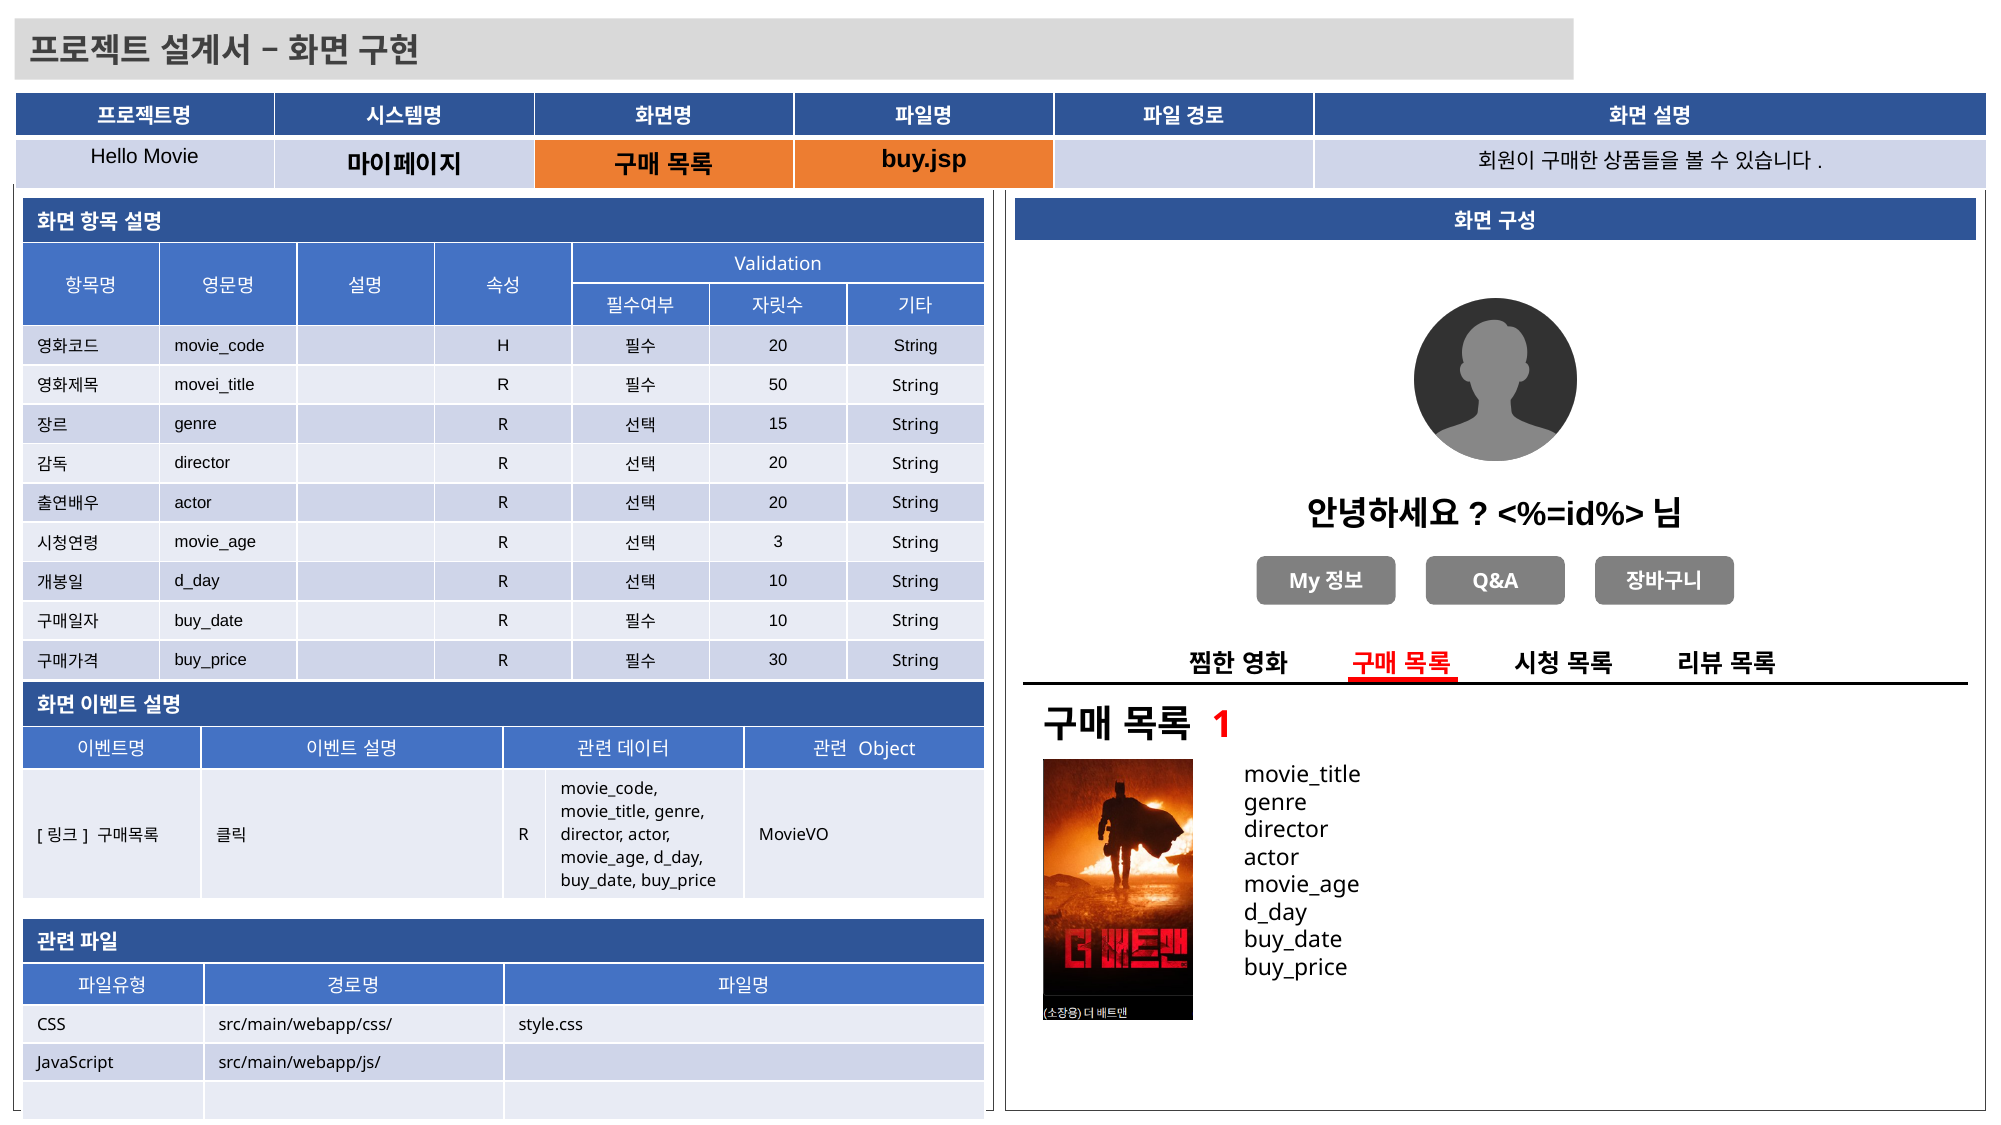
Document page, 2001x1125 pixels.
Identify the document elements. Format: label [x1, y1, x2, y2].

table_cell [202, 770, 502, 898]
table_cell [505, 964, 984, 1004]
table_cell [573, 641, 709, 679]
table_cell [435, 243, 571, 325]
table_cell [298, 602, 434, 639]
table_cell [573, 243, 984, 282]
table_cell [546, 770, 743, 898]
table_cell [298, 366, 434, 403]
table_cell [435, 523, 571, 561]
table_cell [848, 444, 984, 482]
table_header [23, 198, 984, 242]
table_cell [23, 405, 159, 443]
table_cell [23, 1006, 203, 1042]
table_cell [573, 366, 709, 403]
table_cell [160, 602, 296, 639]
table_cell [848, 602, 984, 639]
table_cell [710, 641, 846, 679]
table_cell [16, 140, 274, 188]
table_cell [435, 326, 571, 364]
table_cell [298, 484, 434, 521]
table_cell [848, 562, 984, 600]
table_header [23, 682, 984, 726]
table_cell [435, 484, 571, 521]
table_cell [23, 602, 159, 639]
table_cell [298, 243, 434, 325]
table_cell [505, 1082, 984, 1119]
table_cell [573, 444, 709, 482]
table_cell [23, 1044, 203, 1080]
table_cell [23, 484, 159, 521]
table_cell [745, 770, 984, 898]
table_cell [160, 484, 296, 521]
table_cell [23, 523, 159, 561]
table_cell [205, 1082, 503, 1119]
table_cell [573, 405, 709, 443]
table_cell [573, 523, 709, 561]
table_cell [23, 727, 200, 768]
table_cell [298, 444, 434, 482]
table_cell [23, 770, 200, 898]
table_cell [23, 964, 203, 1004]
table_cell [160, 523, 296, 561]
table_cell [848, 523, 984, 561]
table_cell [23, 366, 159, 403]
table_cell [795, 140, 1053, 188]
table_cell [848, 326, 984, 364]
picture [1414, 298, 1577, 461]
table_cell [435, 562, 571, 600]
table_cell [23, 1082, 203, 1119]
table_cell [205, 964, 503, 1004]
table_header [535, 93, 793, 135]
table_cell [23, 243, 159, 325]
table_cell [573, 326, 709, 364]
text_box [1004, 190, 1987, 1111]
table_cell [298, 641, 434, 679]
table_cell [435, 602, 571, 639]
table_cell [202, 727, 502, 768]
table_cell [435, 366, 571, 403]
table_header [1015, 198, 1976, 240]
table_cell [435, 444, 571, 482]
table_header [275, 93, 534, 135]
table_cell [710, 602, 846, 639]
table_cell [298, 405, 434, 443]
table_cell [160, 405, 296, 443]
table_cell [504, 727, 743, 768]
table_cell [23, 444, 159, 482]
table_cell [710, 405, 846, 443]
table_header [795, 93, 1053, 135]
picture [1043, 759, 1194, 1020]
table_cell [205, 1006, 503, 1042]
table_cell [1315, 140, 1986, 188]
table_cell [710, 366, 846, 403]
table_cell [435, 641, 571, 679]
table_cell [160, 444, 296, 482]
table_cell [275, 140, 534, 188]
table_cell [160, 326, 296, 364]
table_header [16, 93, 274, 135]
text_box [14, 17, 1575, 81]
table_cell [710, 484, 846, 521]
table_cell [23, 326, 159, 364]
table_cell [745, 727, 984, 768]
table_cell [505, 1006, 984, 1042]
table_cell [435, 405, 571, 443]
table_cell [23, 562, 159, 600]
table_cell [573, 284, 709, 325]
table_cell [160, 366, 296, 403]
table_header [1055, 93, 1313, 135]
table_cell [205, 1044, 503, 1080]
table_cell [710, 326, 846, 364]
table_cell [573, 484, 709, 521]
table_cell [710, 523, 846, 561]
table_cell [298, 562, 434, 600]
table_cell [848, 641, 984, 679]
table_cell [848, 484, 984, 521]
table_cell [298, 326, 434, 364]
table_cell [710, 444, 846, 482]
table_cell [160, 243, 296, 325]
table_cell [504, 770, 545, 898]
table_header [1315, 93, 1986, 135]
table_cell [298, 523, 434, 561]
text_box [12, 184, 995, 1111]
table_cell [160, 562, 296, 600]
table_cell [848, 366, 984, 403]
table_cell [573, 602, 709, 639]
table_cell [848, 284, 984, 325]
table_cell [23, 641, 159, 679]
table_cell [160, 641, 296, 679]
table_cell [710, 284, 846, 325]
table_cell [505, 1044, 984, 1080]
table_cell [535, 140, 793, 188]
table_header [23, 919, 984, 962]
table_cell [1055, 140, 1313, 188]
table_cell [573, 562, 709, 600]
table_cell [848, 405, 984, 443]
table_cell [710, 562, 846, 600]
